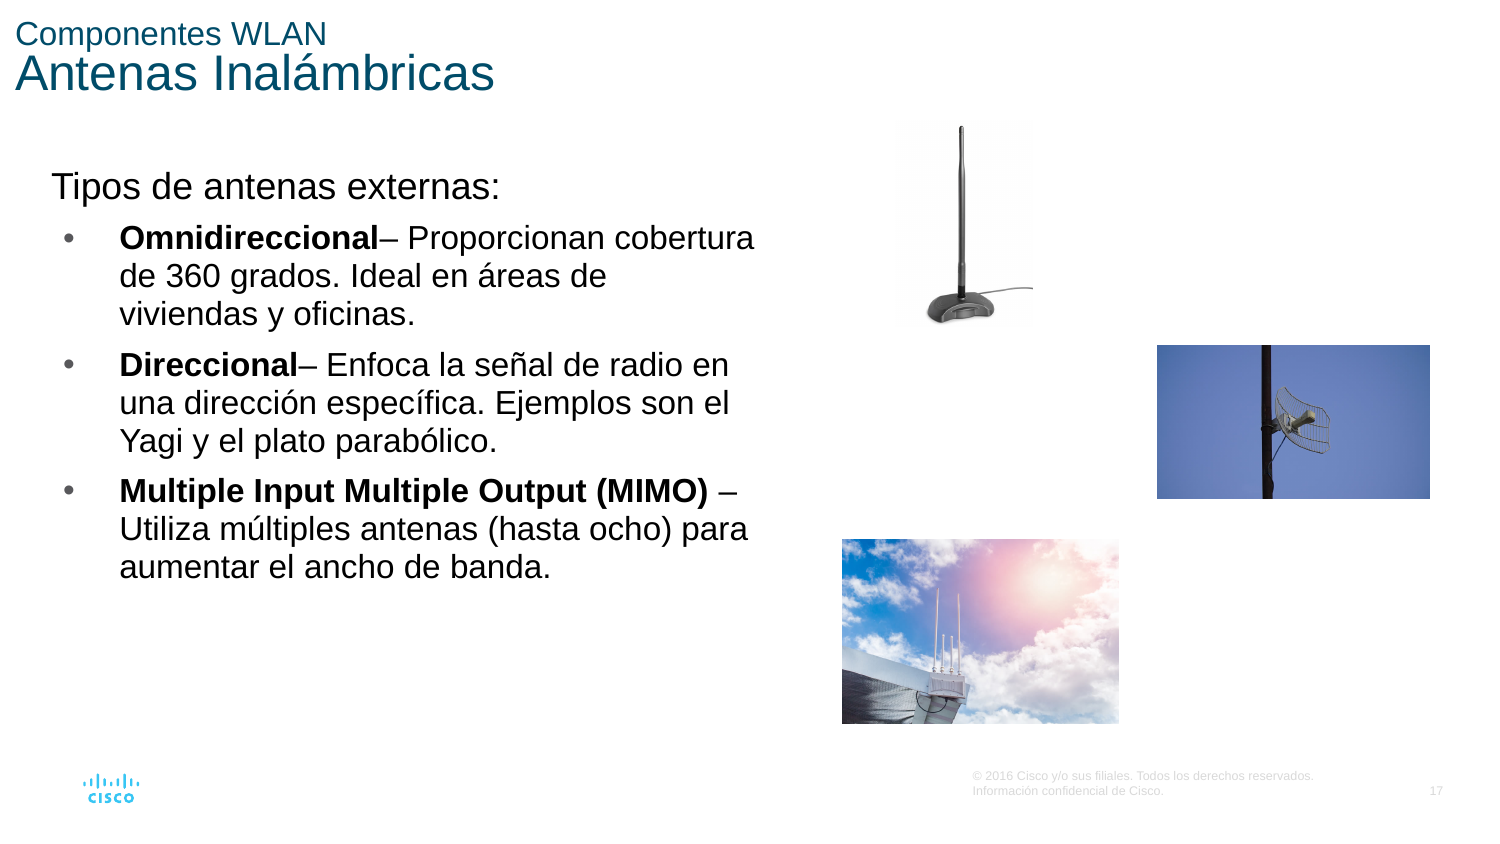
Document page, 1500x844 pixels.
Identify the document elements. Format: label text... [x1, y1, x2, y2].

picture [894, 119, 1033, 327]
picture [841, 539, 1119, 724]
list Tipos de antenas externas: Omnidireccional– Proporcionan cobertura de 360 grados. Ideal en áreas de viviendas y oficinas. Direccional– Enfoca la señal de radio en una dirección específica. Ejemplos son el Yagi y el plato parabólico. Multiple Input Multiple Output (MIMO) – Utiliza múltiples antenas (hasta ocho) para aumentar el ancho de banda. [36, 154, 771, 790]
title Componentes WLAN Antenas Inalámbricas [0, 0, 1369, 121]
picture [1157, 345, 1430, 499]
